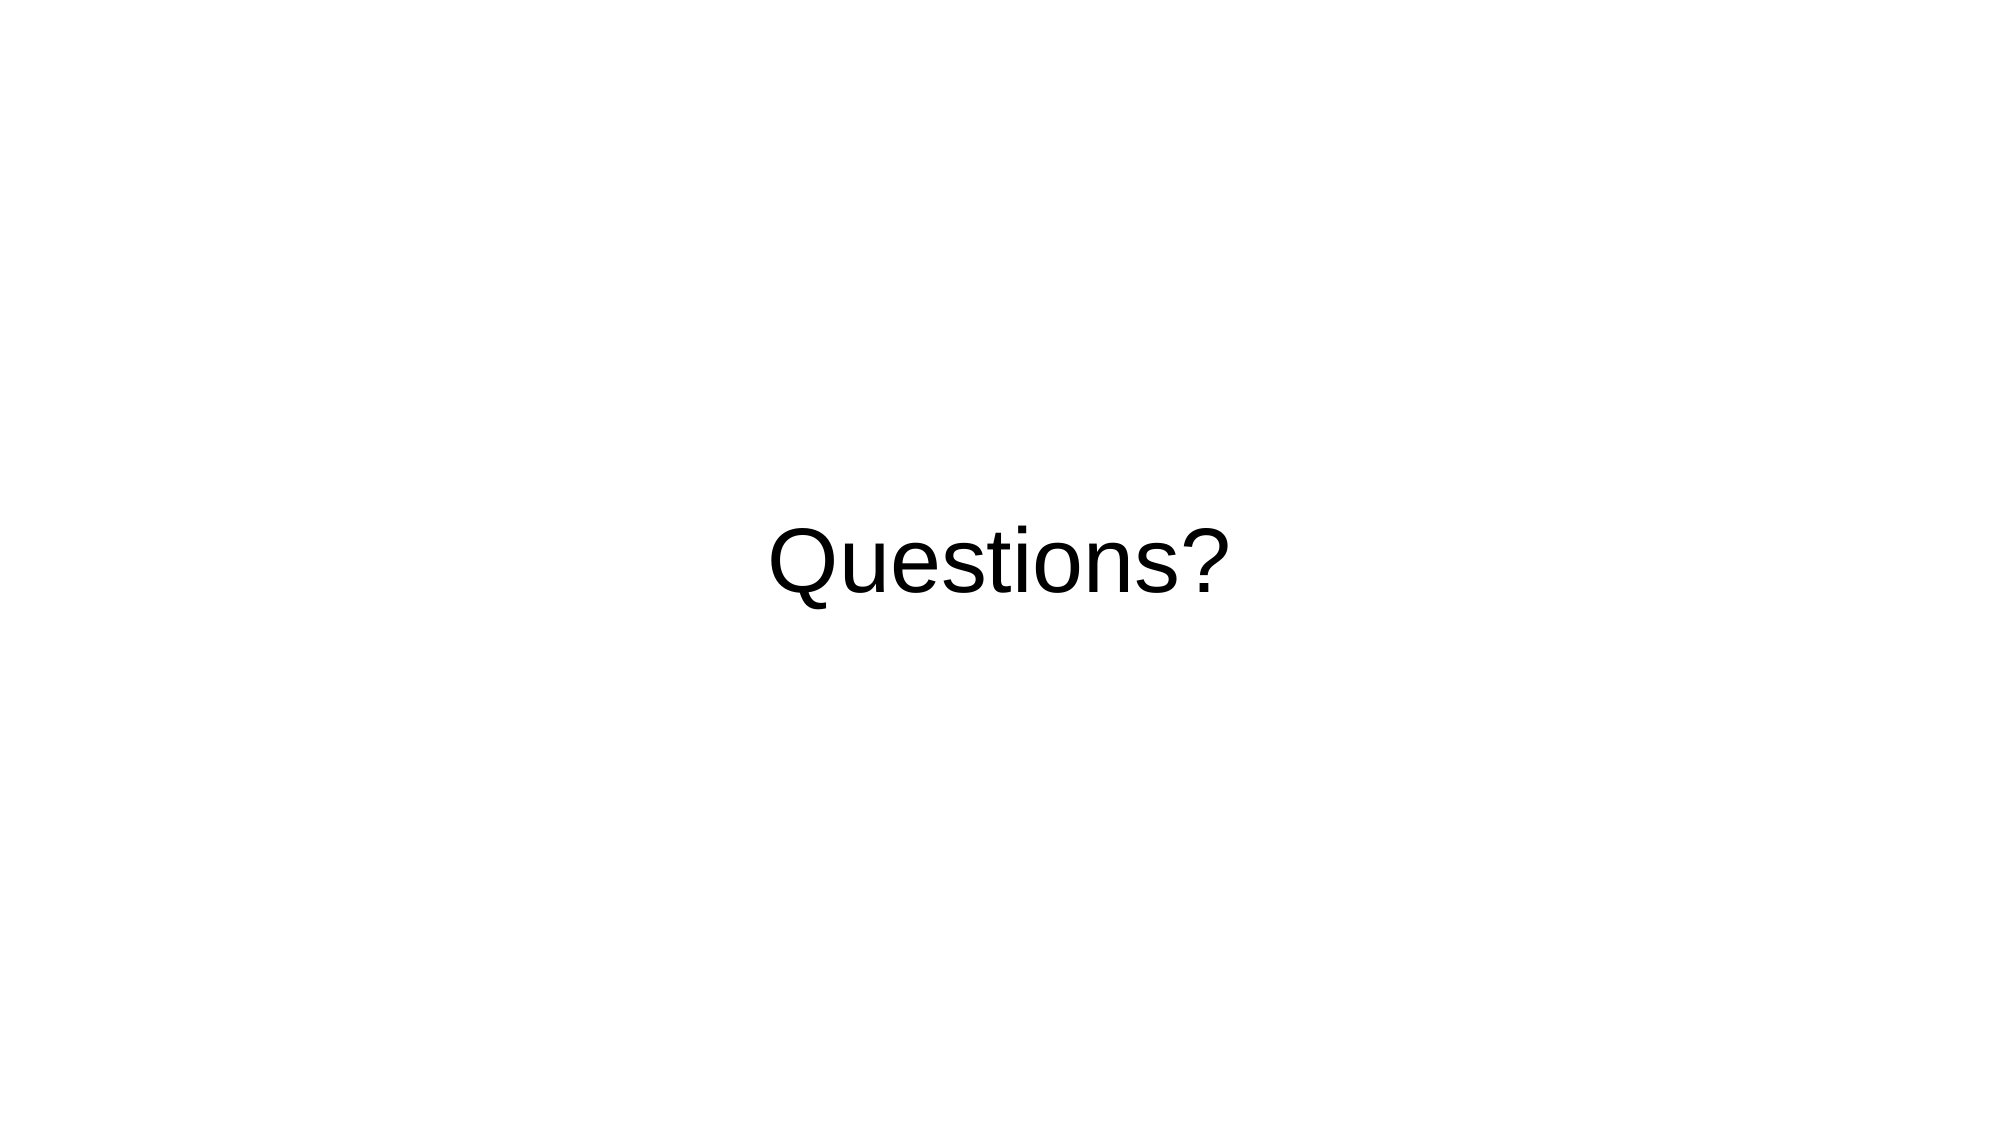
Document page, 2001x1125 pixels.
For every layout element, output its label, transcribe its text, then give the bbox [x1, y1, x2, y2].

title Questions? [137, 453, 1863, 672]
